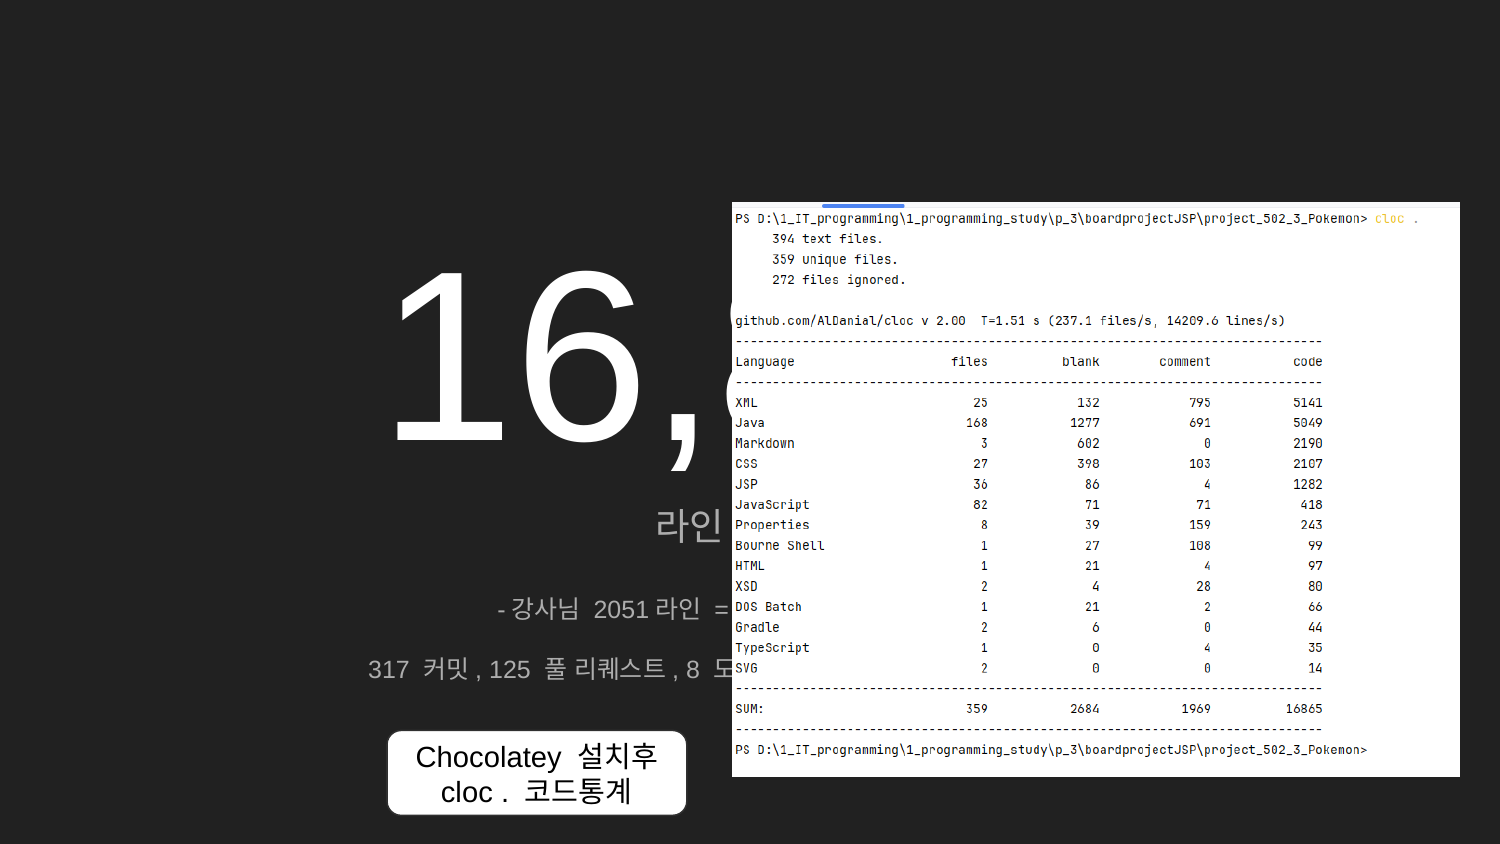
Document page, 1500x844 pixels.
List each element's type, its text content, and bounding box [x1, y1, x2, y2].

list 라인 코드! [51, 480, 727, 561]
text_box Chocolatey 설치후 cloc . 코드통계 [386, 730, 687, 816]
title 16,865 [51, 181, 1449, 480]
list -강사님 2051라인 = 순 팀코드14,814 라인! 317 커밋, 125 풀 리퀘스트, 8 도메인, 10일프로젝트기간, 팀원 6명 [51, 574, 727, 731]
picture [732, 202, 1460, 778]
